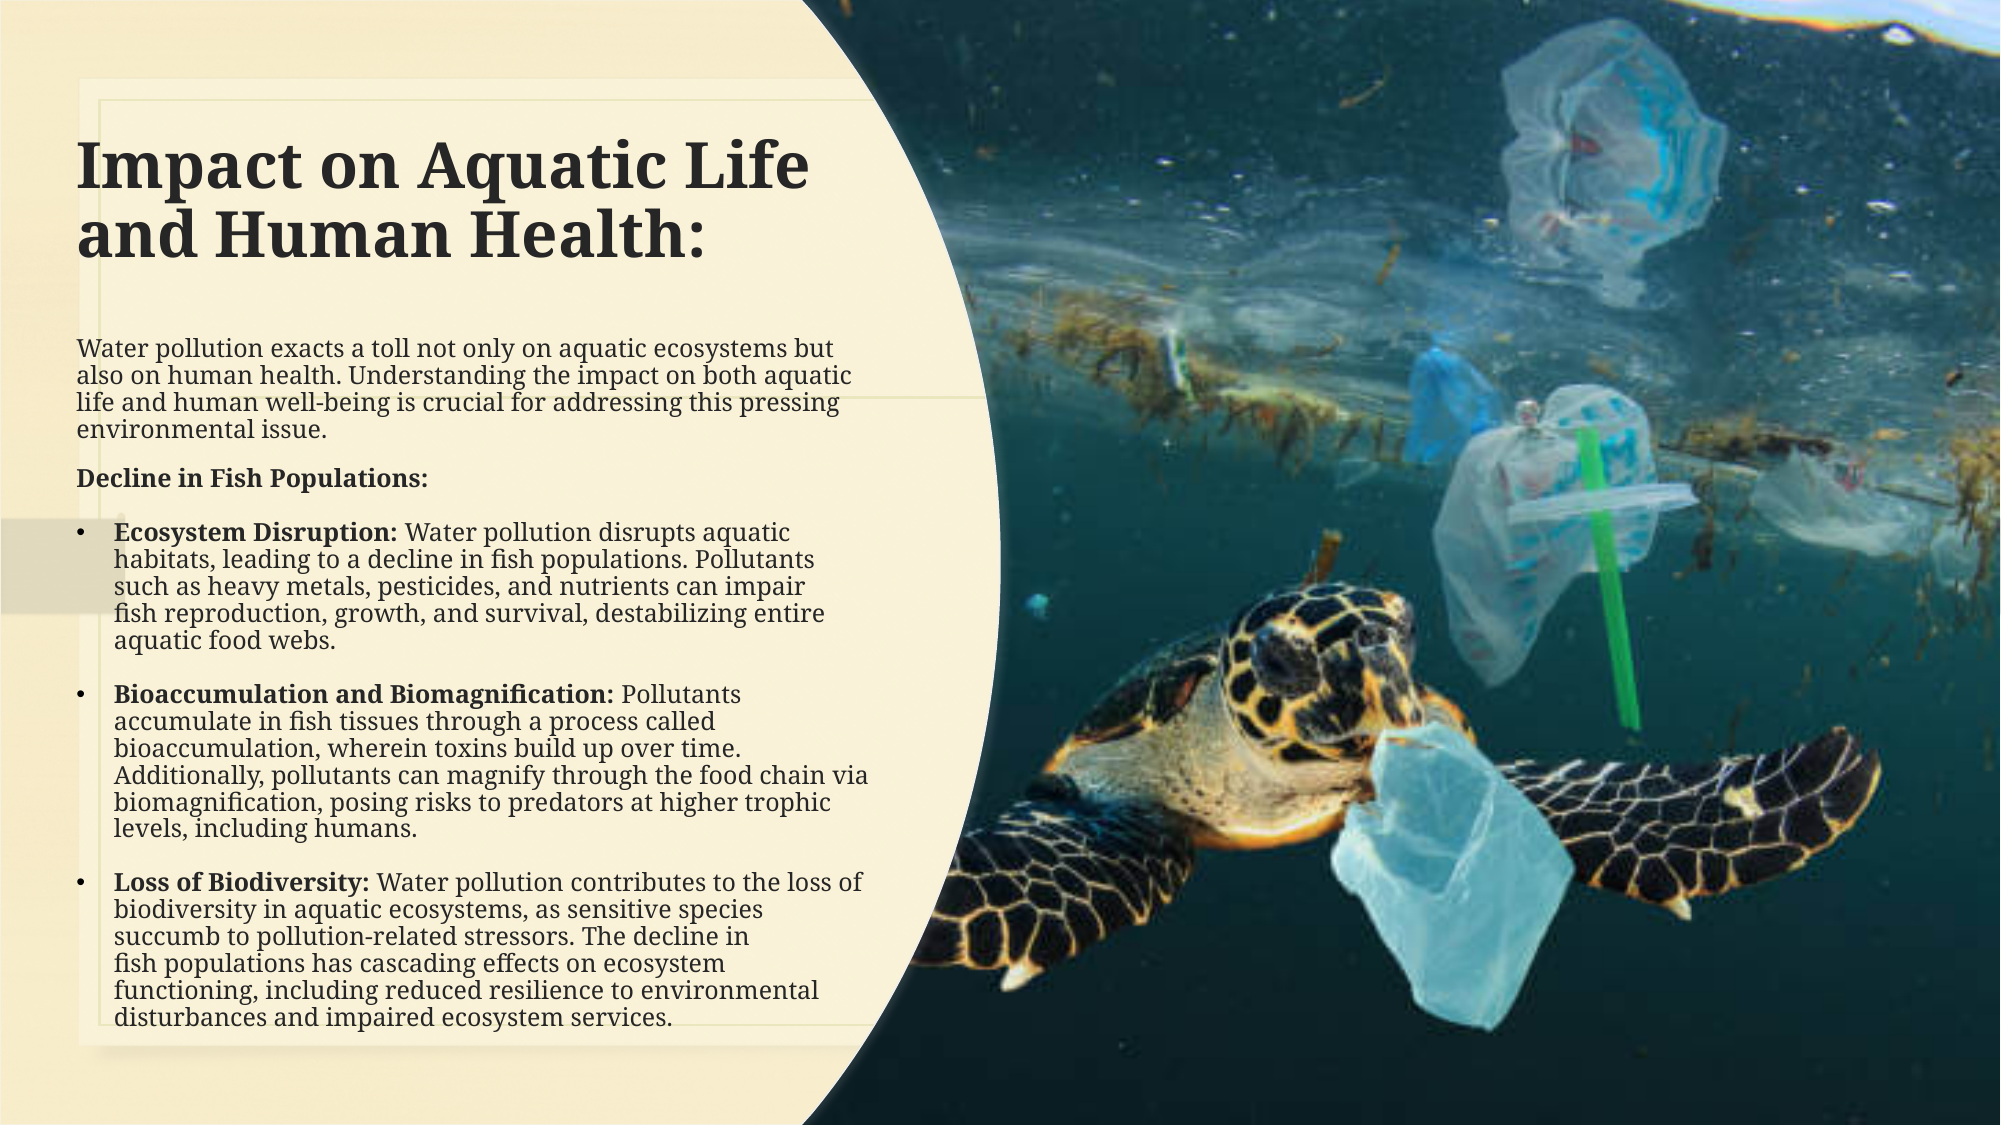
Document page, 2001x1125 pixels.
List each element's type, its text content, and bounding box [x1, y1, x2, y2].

list Water pollution exacts a toll not only on aquatic ecosystems but also on human health. Understanding the impact on both aquatic life and human well-being is crucial for addressing this pressing environmental issue. Decline in Fish Populations: Ecosystem Disruption: Water pollution disrupts aquatic habitats, leading to a decline in fish populations. Pollutants such as heavy metals, pesticides, and nutrients can impair fish reproduction, growth, and survival, destabilizing entire aquatic food webs. Bioaccumulation and Biomagnification: Pollutants accumulate in fish tissues through a process called bioaccumulation, wherein toxins build up over time. Additionally, pollutants can magnify through the food chain via biomagnification, posing risks to predators at higher trophic levels, including humans. Loss of Biodiversity: Water pollution contributes to the loss of biodiversity in aquatic ecosystems, as sensitive species succumb to pollution-related stressors. The decline in fish populations has cascading effects on ecosystem functioning, including reduced resilience to environmental disturbances and impaired ecosystem services. [61, 328, 800, 1024]
picture [800, 0, 2001, 1125]
text_box [0, 0, 800, 1125]
title Impact on Aquatic Life and Human Health: [61, 100, 800, 305]
